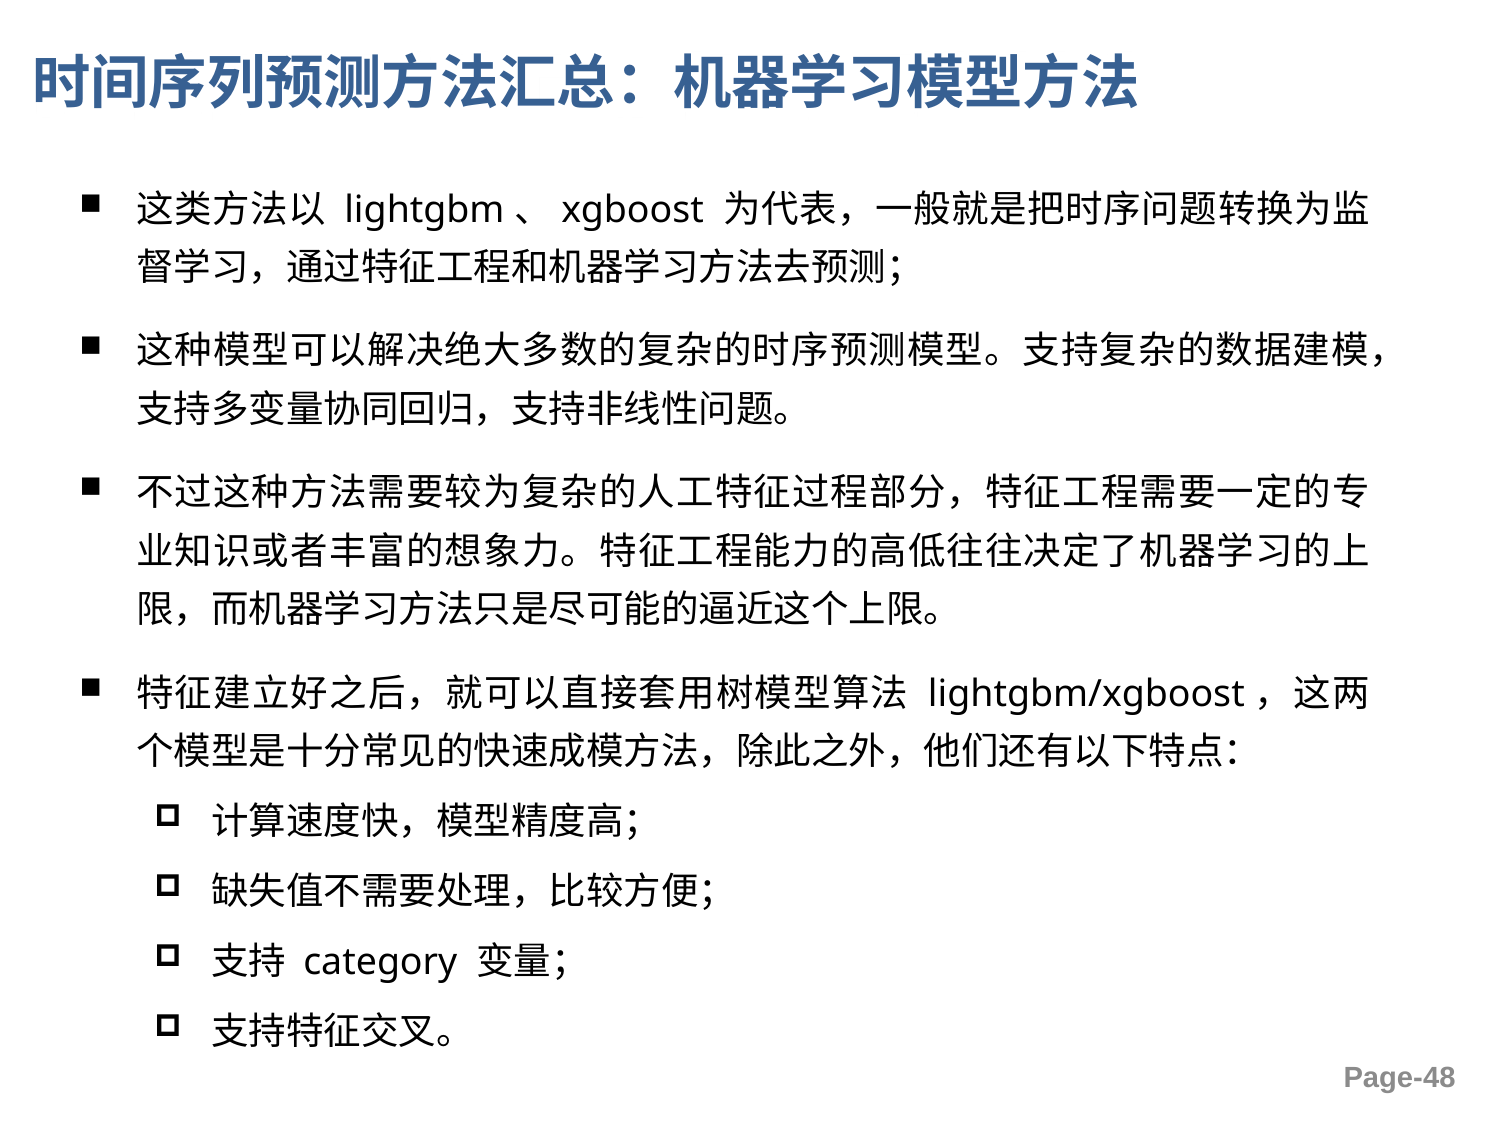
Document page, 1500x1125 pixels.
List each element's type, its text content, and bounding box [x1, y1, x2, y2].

slide_number Page- [1120, 1045, 1471, 1106]
text_box 这类方法以 lightgbm、xgboost 为代表，一般就是把时序问题转换为监督学习，通过特征工程和机器学习方法去预测； 这种模型可以解决绝大多数的复杂的时序预测模型。支持复杂的数据建模，支持多变量协同回归，支持非线性问题。 不过这种方法需要较为复杂的人工特征过程部分，特征工程需要一定的专业知识或者丰富的想象力。特征工程能力的高低往往决定了机器学习的上限，而机器学习方法只是尽可能的逼近这个上限。 特征建立好之后，就可以直接套用树模型算法 lightgbm/xgboost，这两个模型是十分常见的快速成模方法，除此之外，他们还有以下特点： 计算速度快，模型精度高； 缺失值不需要处理，比较方便； 支持 category 变量； 支持特征交叉。 [64, 163, 1385, 1060]
title 时间序列预测方法汇总：机器学习模型方法 [17, 0, 1500, 124]
